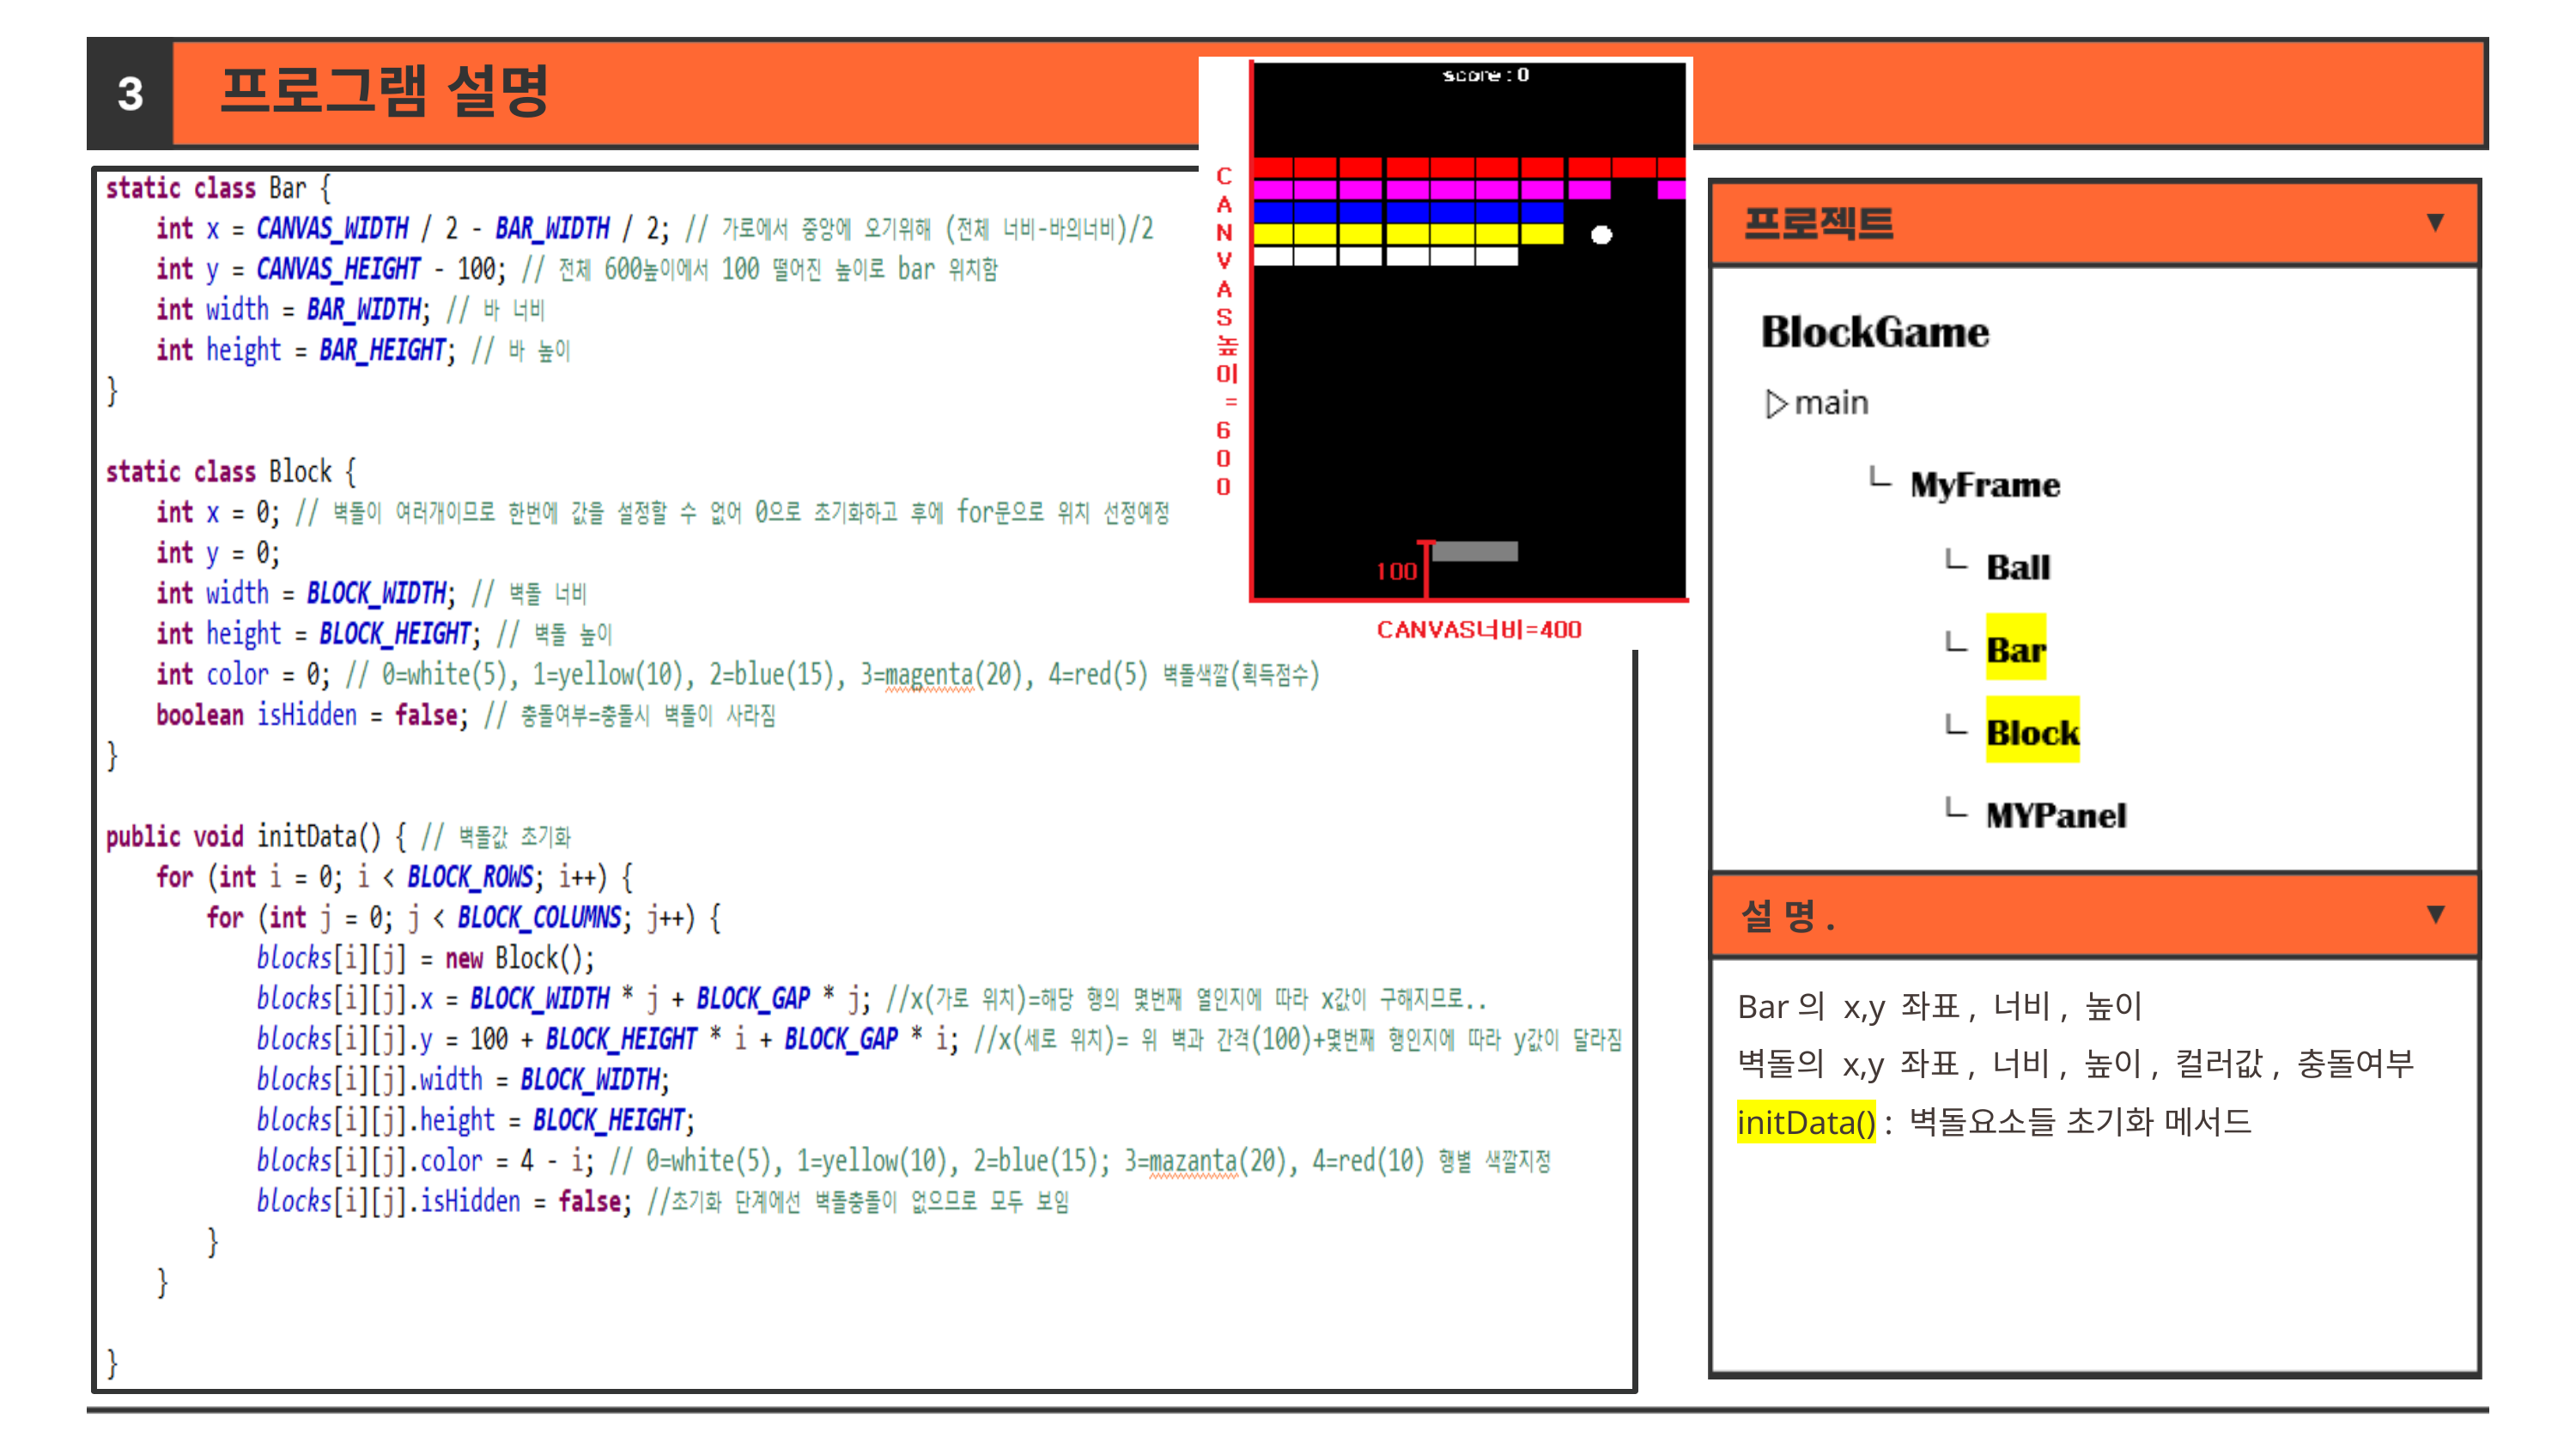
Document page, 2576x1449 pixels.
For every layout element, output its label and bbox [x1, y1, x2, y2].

text_box [1708, 870, 2482, 961]
text_box [2425, 214, 2445, 233]
text_box [92, 167, 1637, 1393]
picture [1199, 56, 1693, 650]
picture [100, 45, 181, 158]
text_box [1934, 178, 2482, 269]
text_box [87, 1398, 2489, 1422]
text_box [1708, 178, 1727, 269]
text_box [174, 37, 2489, 150]
text_box [2426, 906, 2445, 925]
text_box [87, 37, 174, 150]
text_box [1708, 967, 2482, 1379]
picture [1729, 176, 2277, 851]
text_box [1708, 275, 2482, 870]
